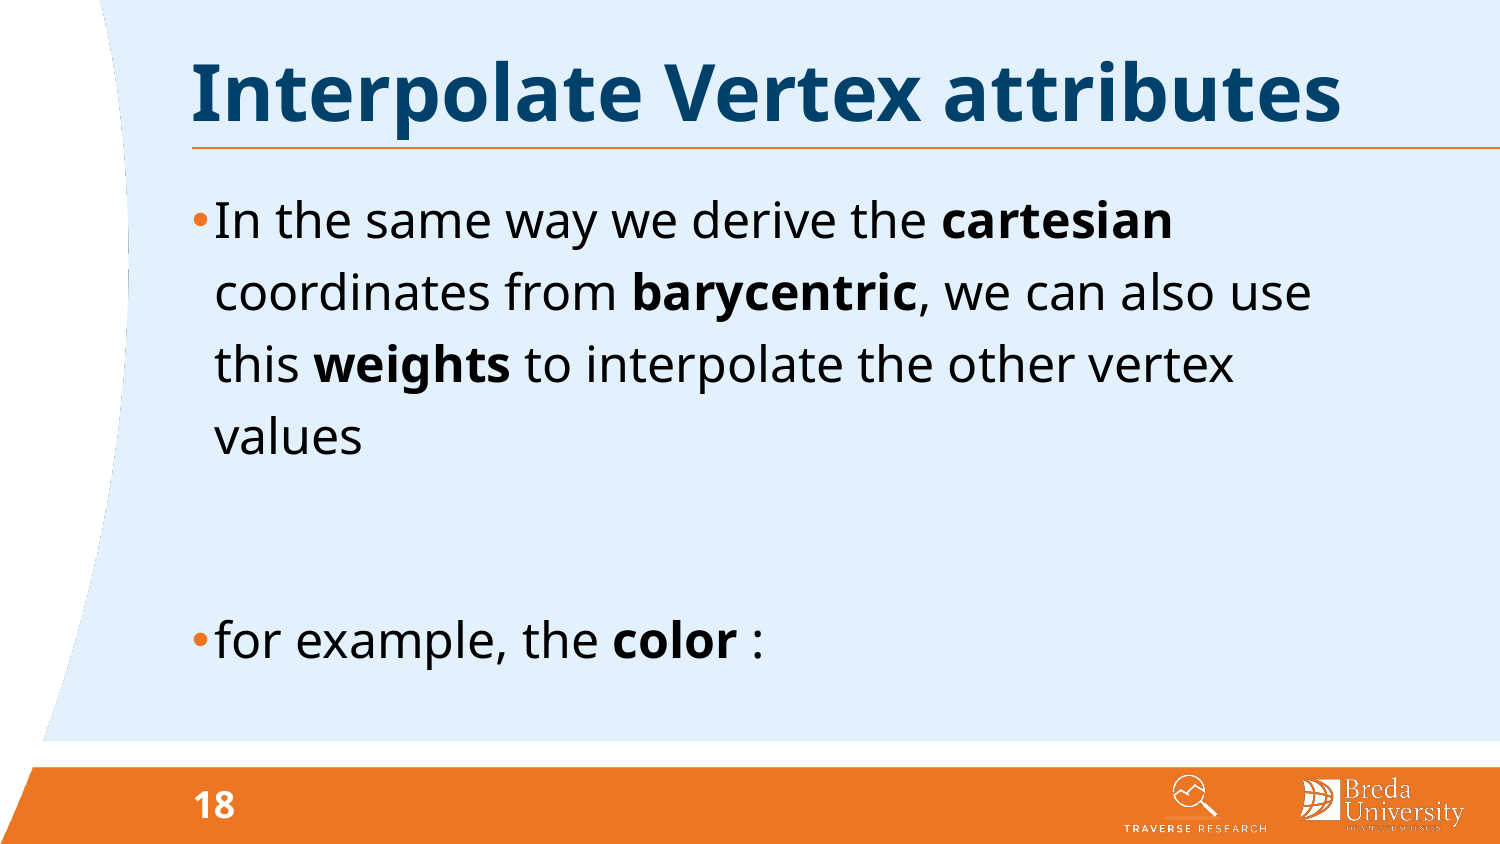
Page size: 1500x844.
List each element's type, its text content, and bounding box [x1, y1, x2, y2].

picture [0, 0, 1500, 844]
slide_number 18 [177, 773, 351, 819]
title Interpolate Vertex attributes 🧑‍💻 [191, 3, 1433, 138]
